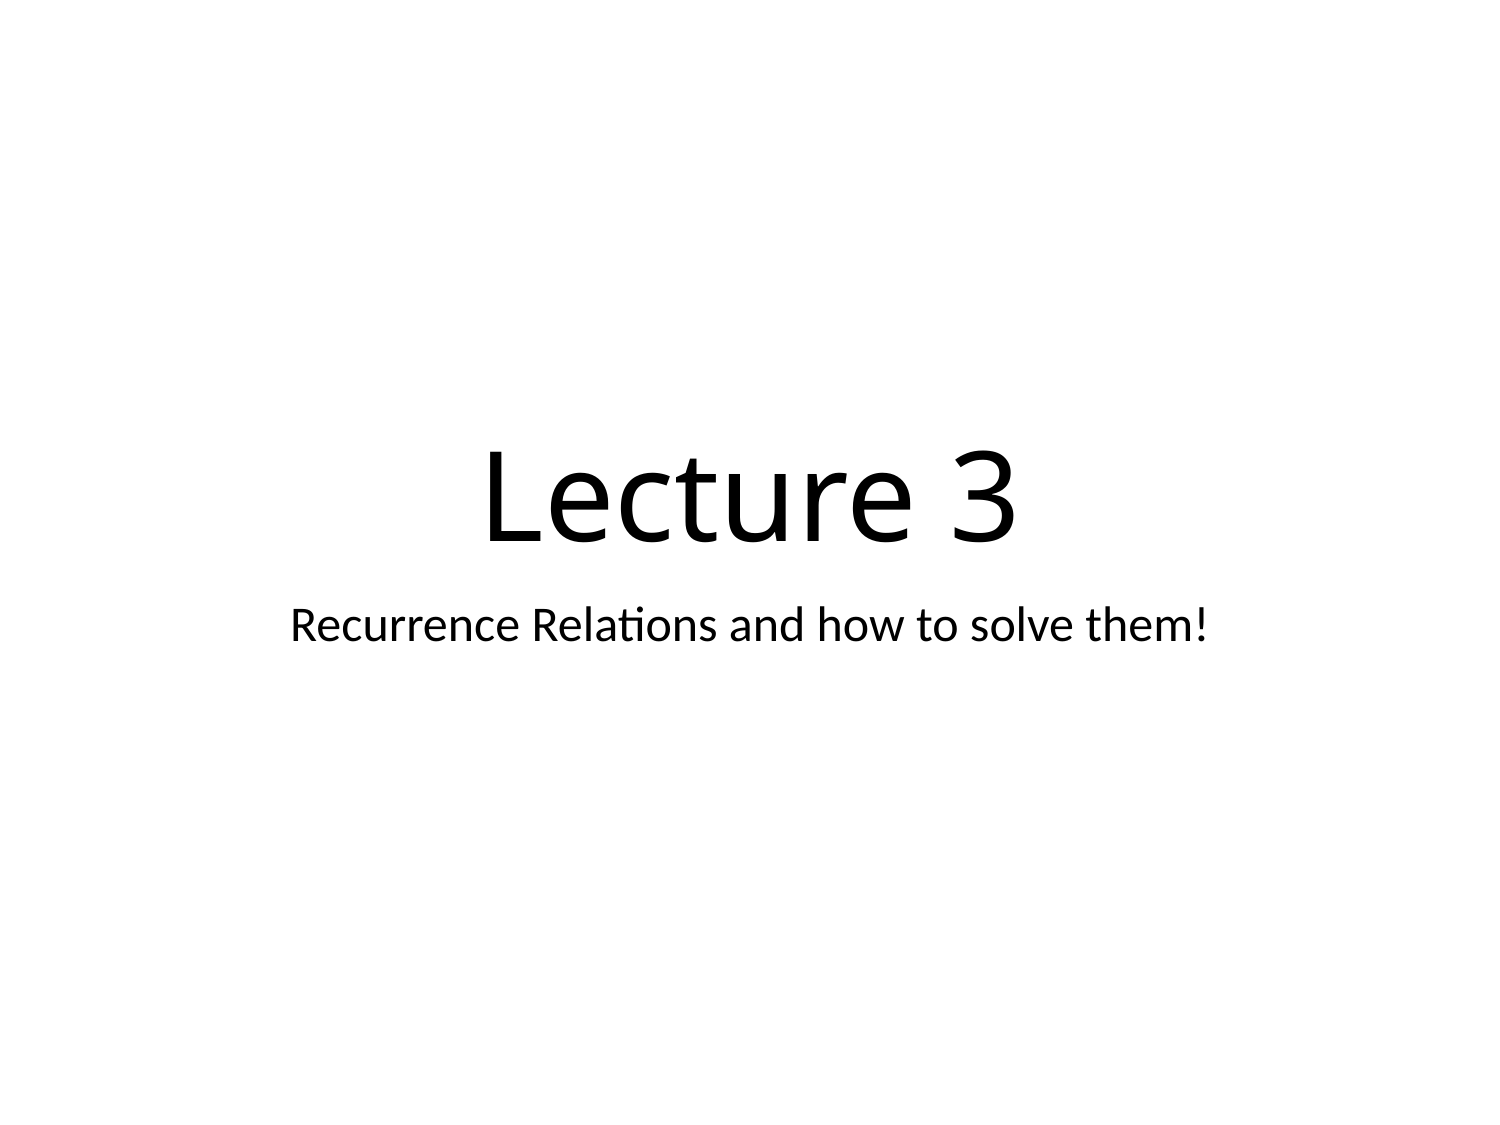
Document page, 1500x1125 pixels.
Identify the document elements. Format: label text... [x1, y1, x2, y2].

title Lecture 3 [112, 184, 1388, 576]
subtitle Recurrence Relations and how to solve them! [187, 590, 1313, 863]
